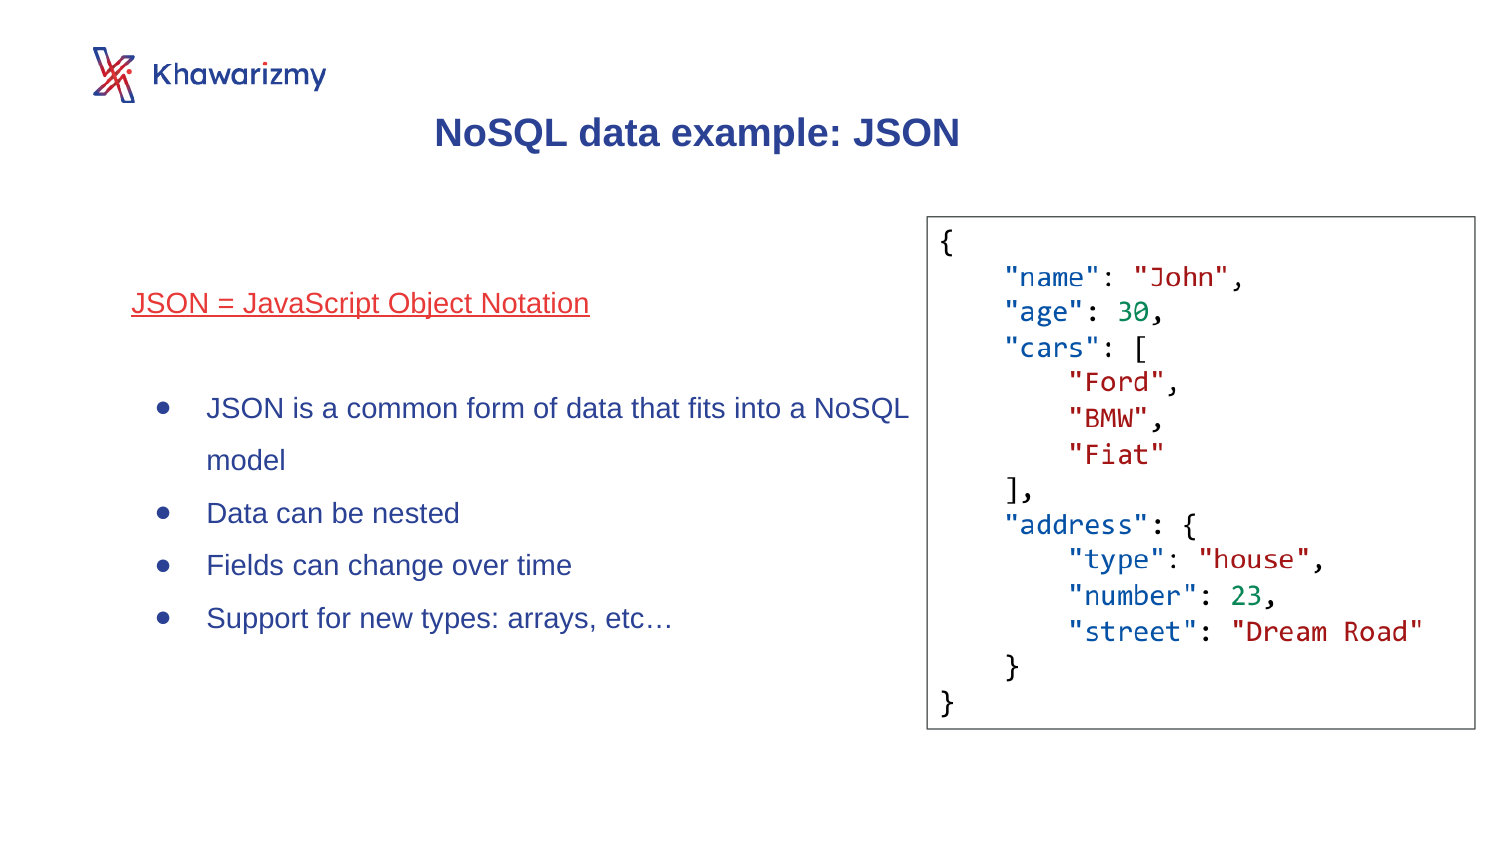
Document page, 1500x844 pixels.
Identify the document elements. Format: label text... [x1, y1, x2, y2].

text_box JSON = JavaScript Object Notation JSON is a common form of data that fits into a NoSQL model Data can be nested Fields can change over time Support for new types: arrays, etc… [116, 251, 1009, 754]
picture [916, 208, 1484, 736]
picture [93, 47, 326, 103]
text_box NoSQL data example: JSON [224, 92, 1171, 170]
